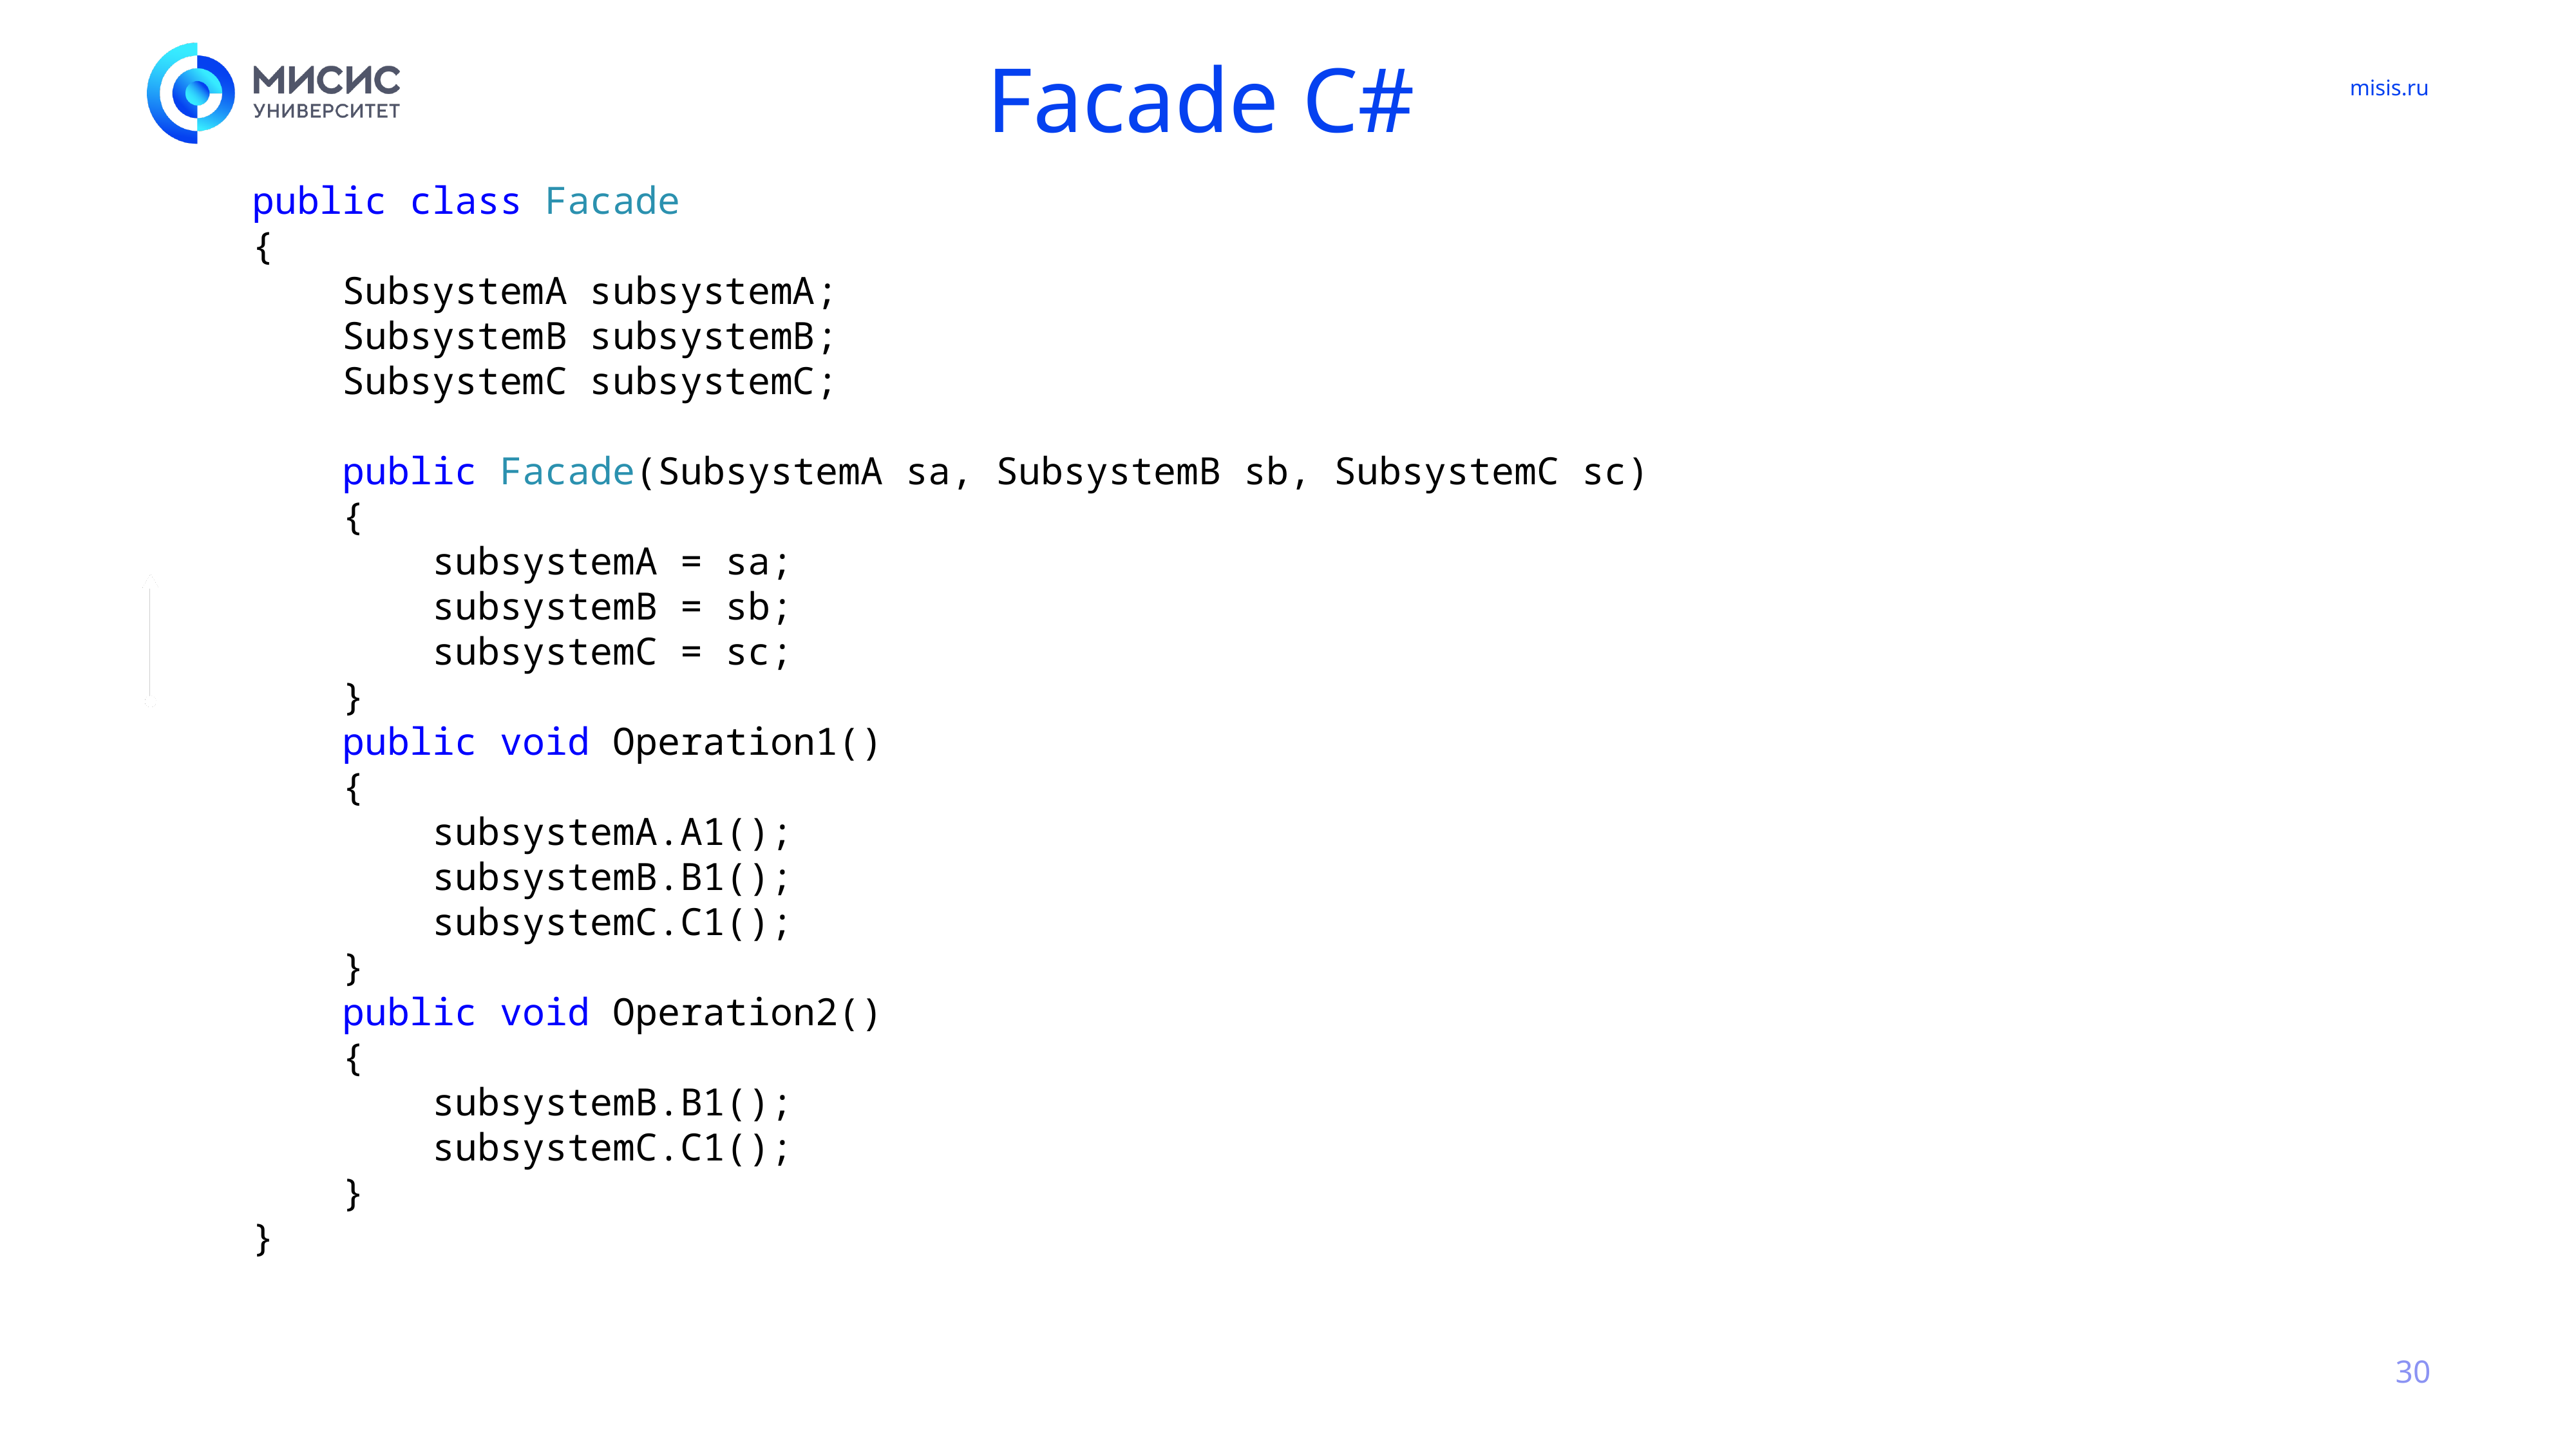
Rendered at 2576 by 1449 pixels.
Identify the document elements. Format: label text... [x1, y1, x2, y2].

picture [141, 573, 158, 707]
list public class Facade { SubsystemA subsystemA; SubsystemB subsystemB; SubsystemC subsystemC; public Facade(SubsystemA sa, SubsystemB sb, SubsystemC sc) { subsystemA = sa; subsystemB = sb; subsystemC = sc; } public void Operation1() { subsystemA.A1(); subsystemB.B1(); subsystemC.C1(); } public void Operation2() { subsystemB.B1(); subsystemC.C1(); } } [242, 172, 2417, 1412]
picture [147, 42, 401, 144]
slide_number 30 [2417, 1334, 2441, 1412]
title Facade C# [639, 55, 1763, 172]
